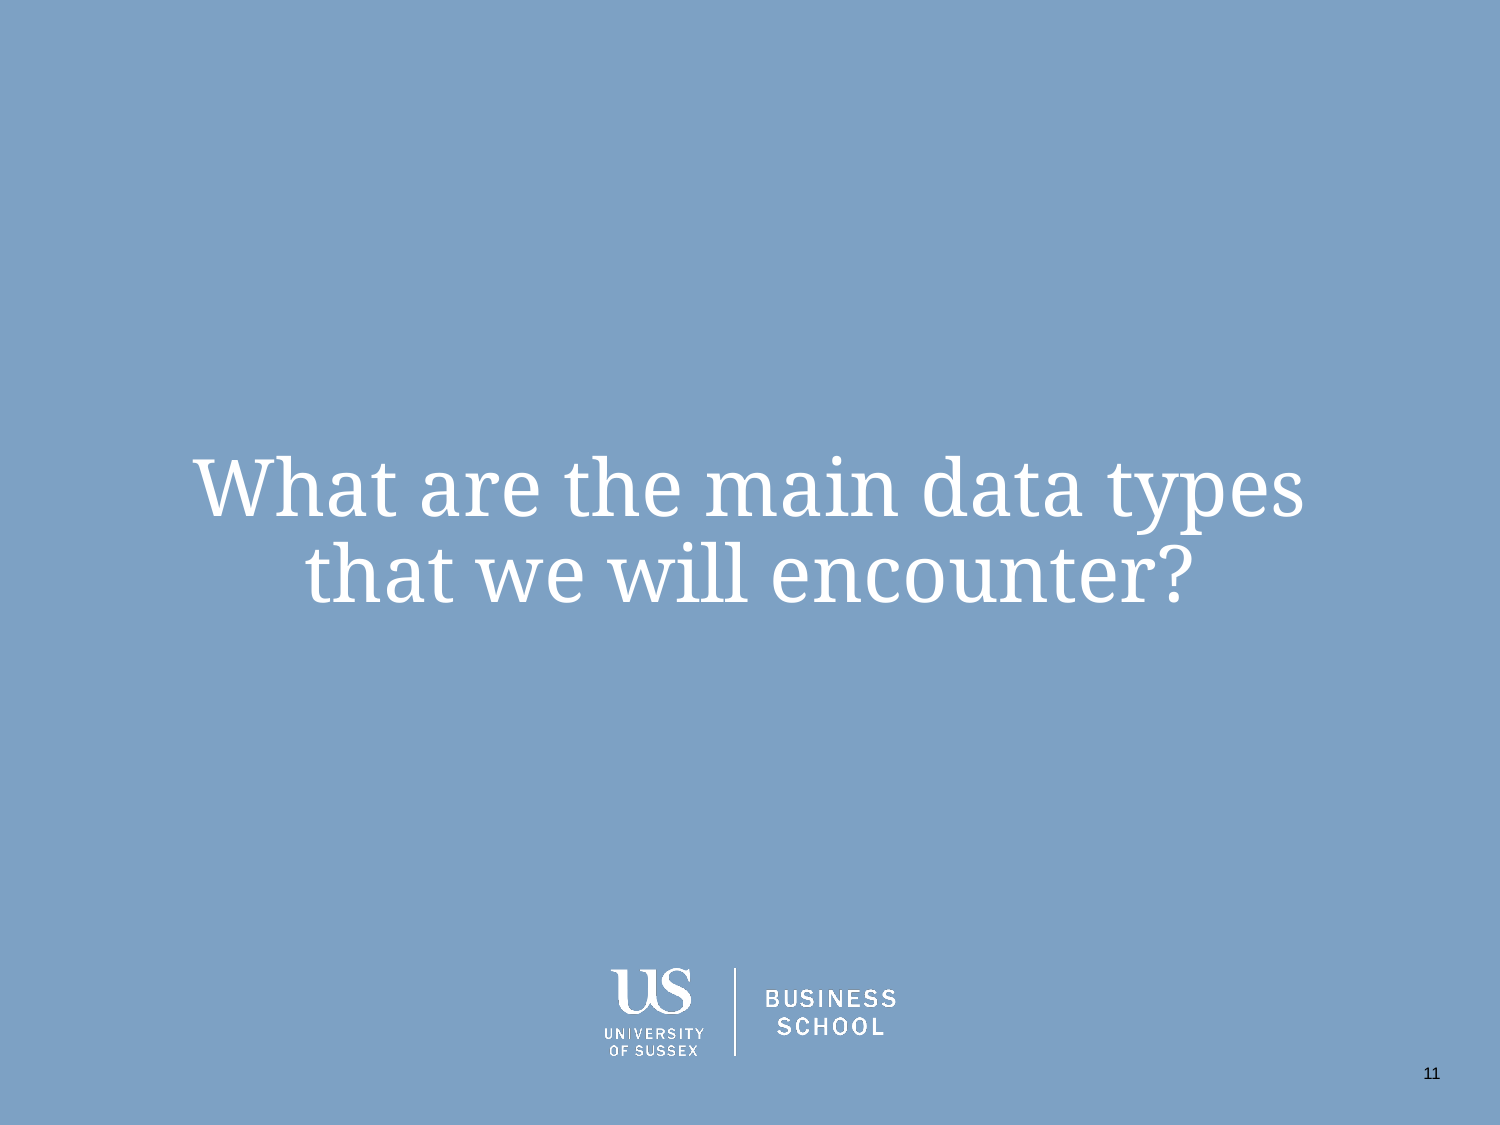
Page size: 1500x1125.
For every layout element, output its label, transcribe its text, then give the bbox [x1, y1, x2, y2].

title What are the main data types that we will encounter? [187, 184, 1313, 884]
picture [603, 968, 897, 1056]
